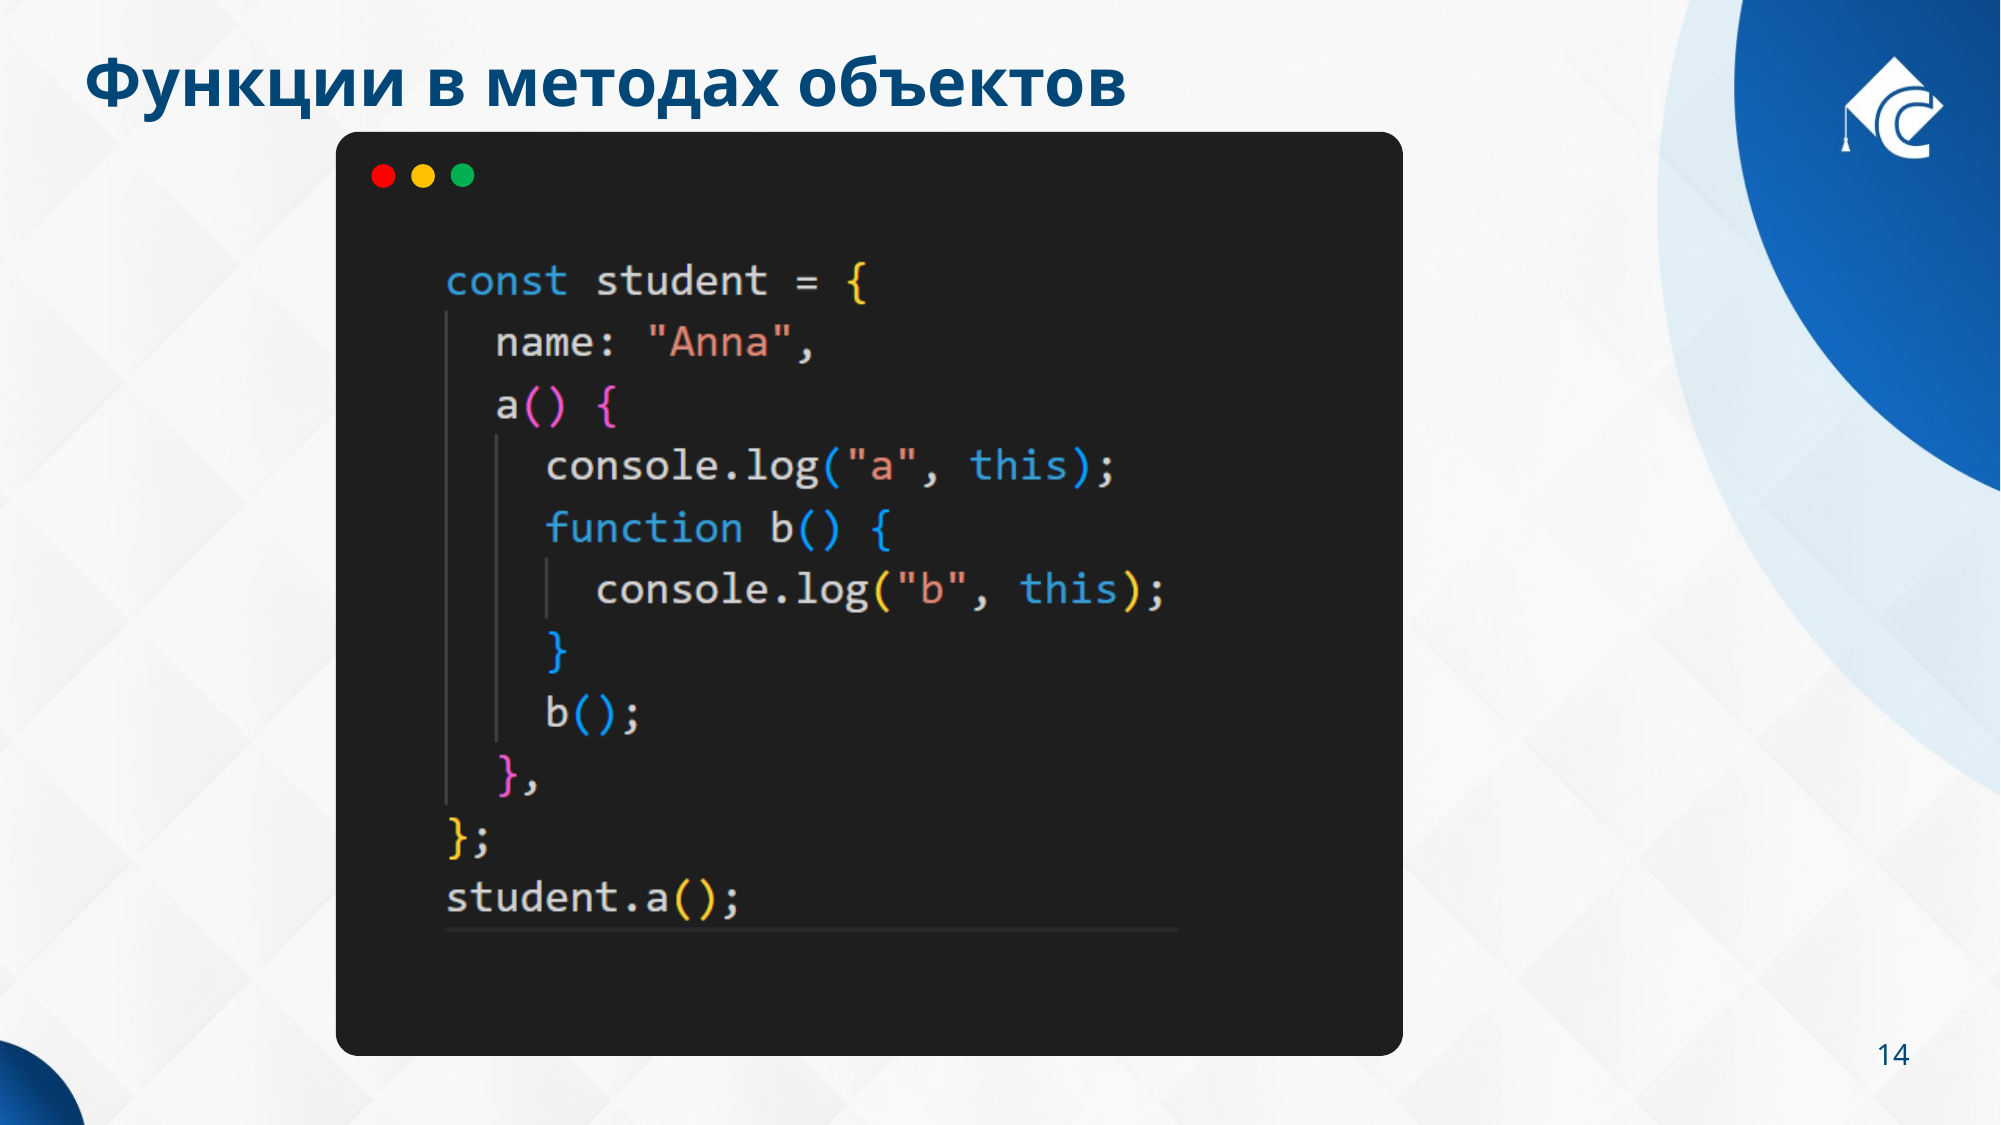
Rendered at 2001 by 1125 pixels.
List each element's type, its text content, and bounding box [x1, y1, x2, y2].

title Функции в методах объектов [70, 34, 1704, 137]
text_box [370, 163, 397, 189]
picture [0, 0, 2001, 1125]
slide_number 14 [1806, 1026, 1925, 1086]
text_box [334, 130, 1405, 1057]
text_box [449, 162, 476, 189]
text_box [410, 163, 436, 189]
